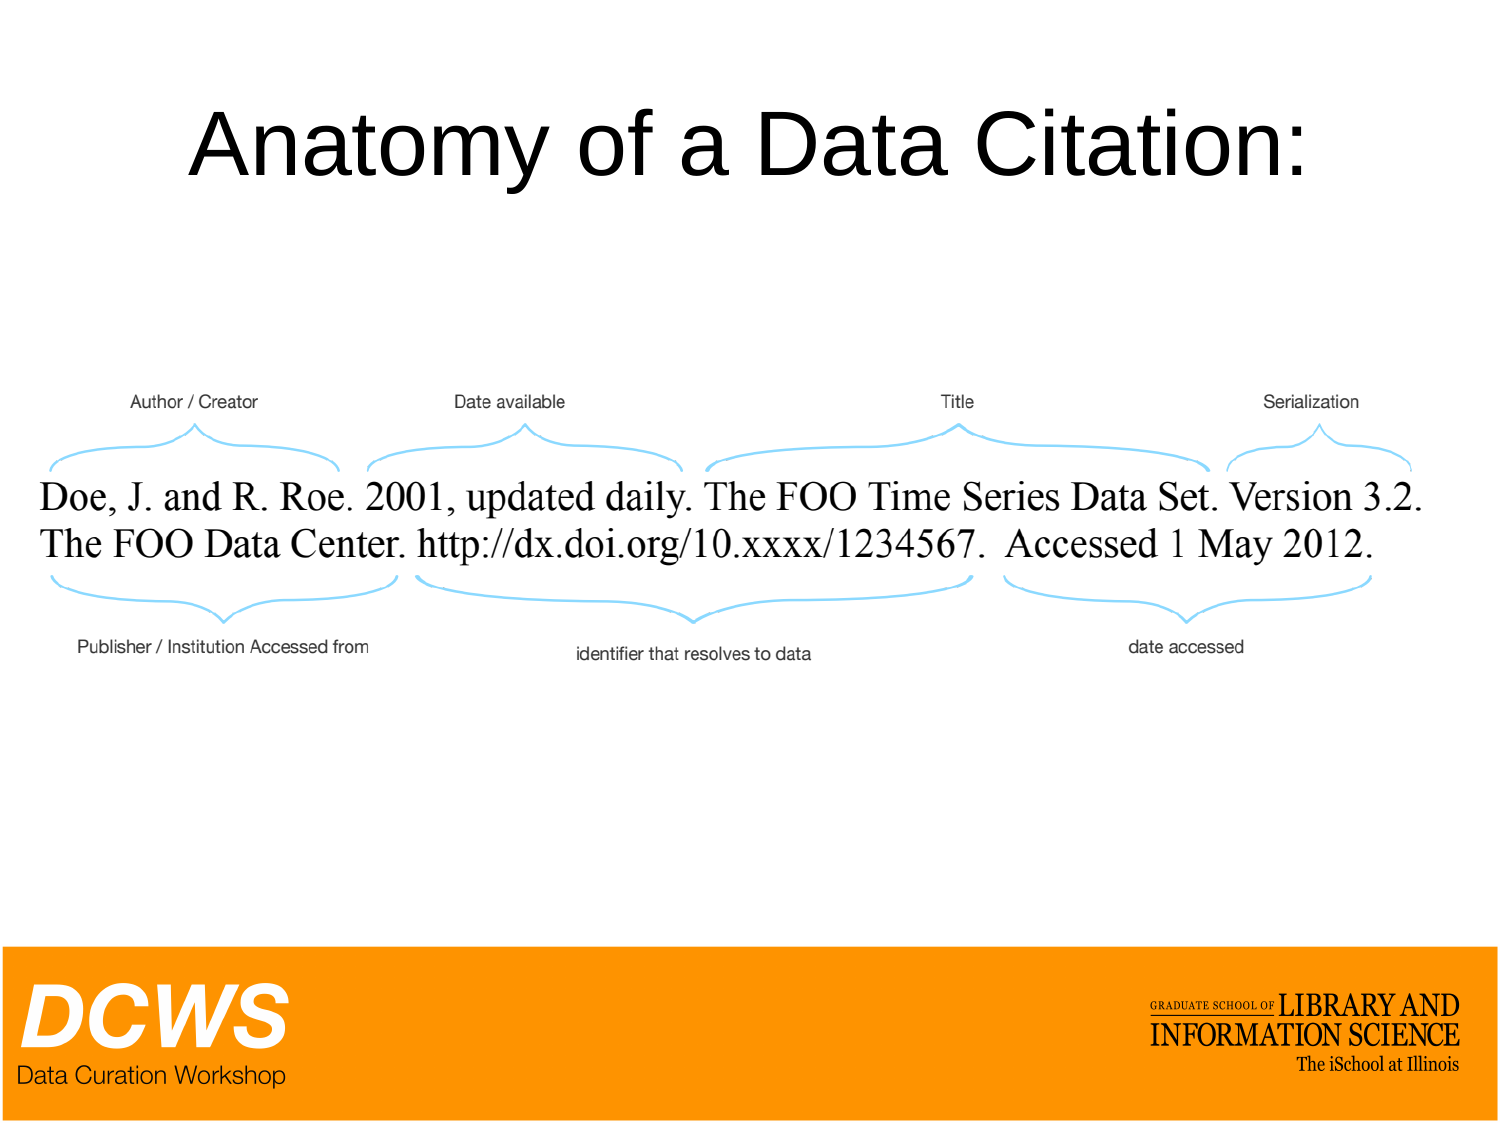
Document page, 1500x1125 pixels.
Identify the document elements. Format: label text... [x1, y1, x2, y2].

picture [39, 385, 1447, 661]
picture [0, 944, 1500, 1123]
title Anatomy of a Data Citation: [75, 45, 1425, 233]
